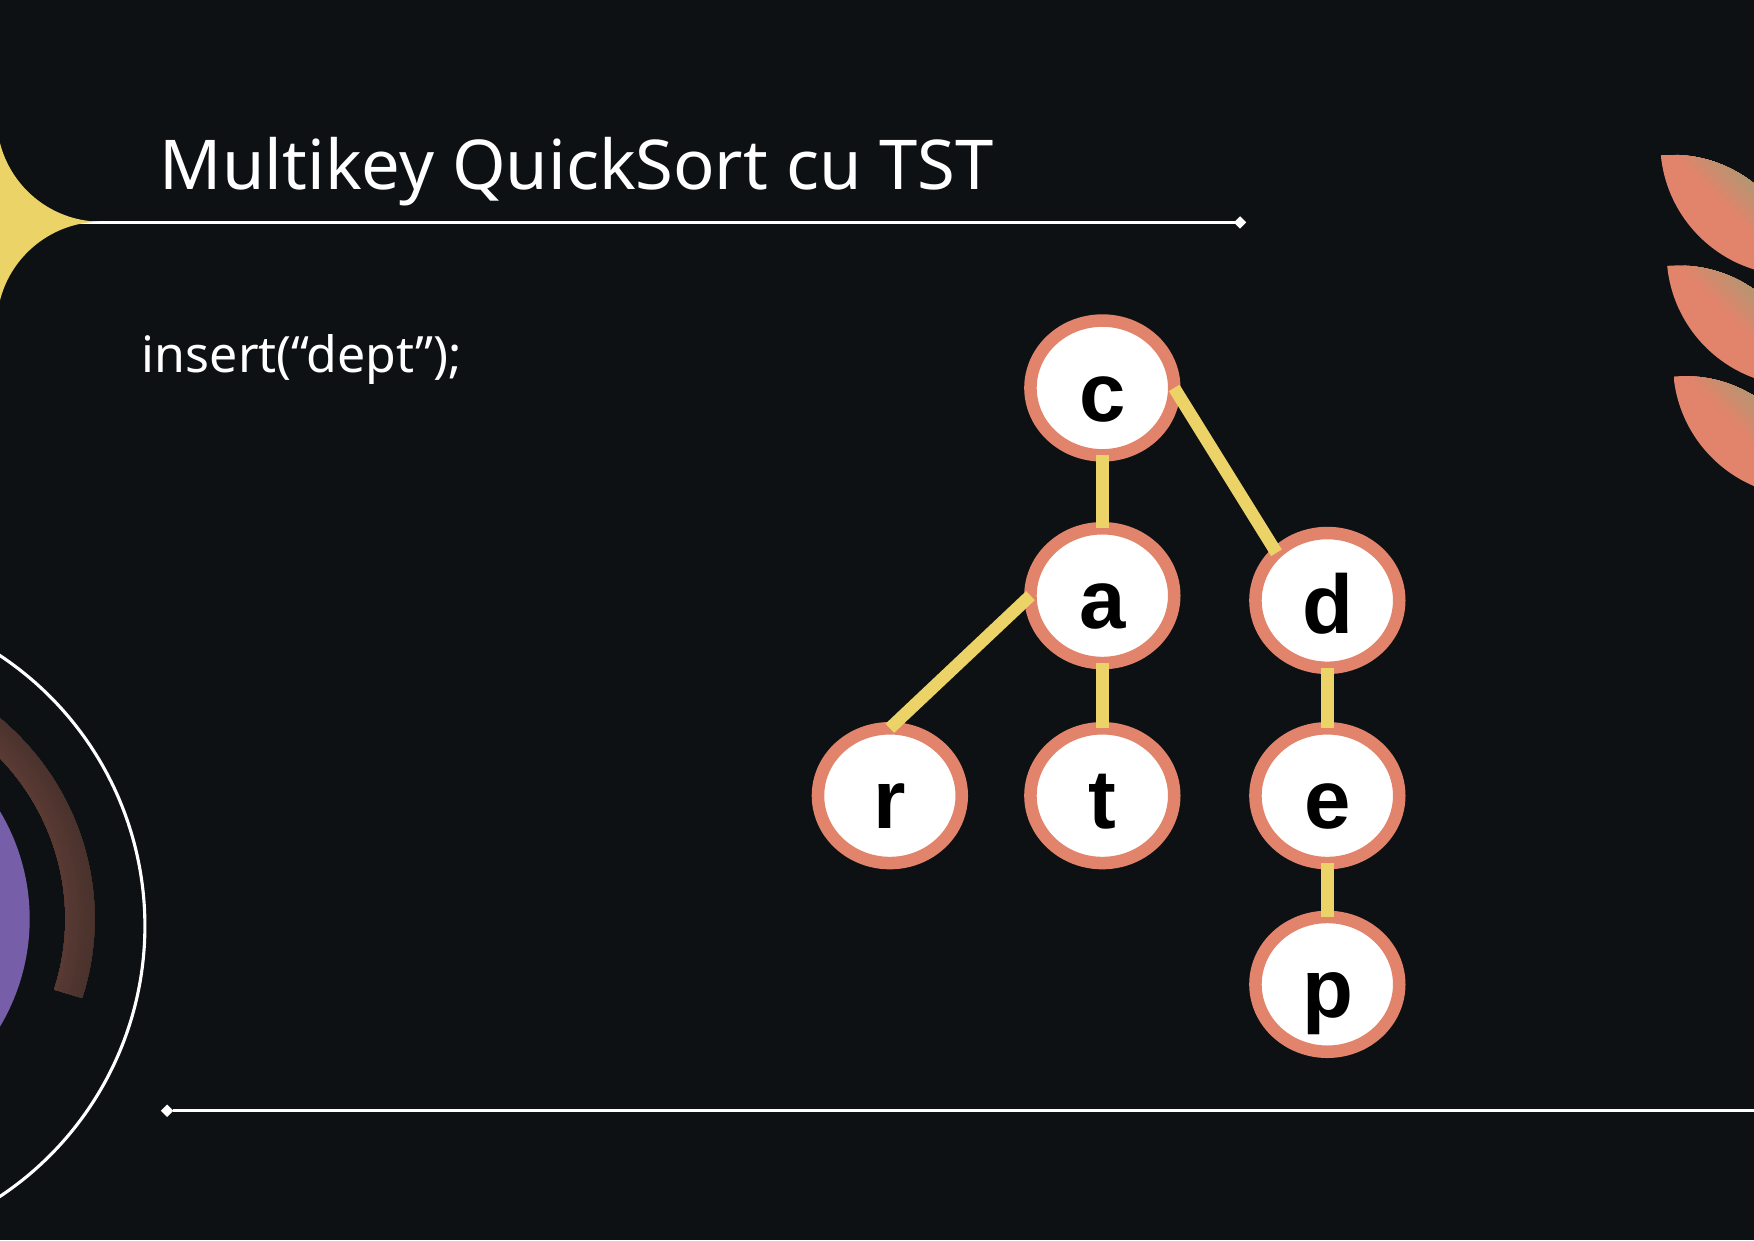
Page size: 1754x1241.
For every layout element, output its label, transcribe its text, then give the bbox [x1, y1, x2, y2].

text_box d [1255, 533, 1400, 668]
title Multikey QuickSort cu TST [144, 105, 1229, 183]
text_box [889, 595, 1031, 729]
text_box r [817, 728, 962, 864]
text_box a [1030, 528, 1175, 663]
text_box p [1255, 917, 1400, 1052]
text_box c [1030, 320, 1175, 456]
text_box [1173, 387, 1277, 553]
text_box e [1255, 728, 1400, 863]
text_box t [1030, 728, 1175, 864]
subtitle insert(“dept”); [126, 307, 549, 385]
